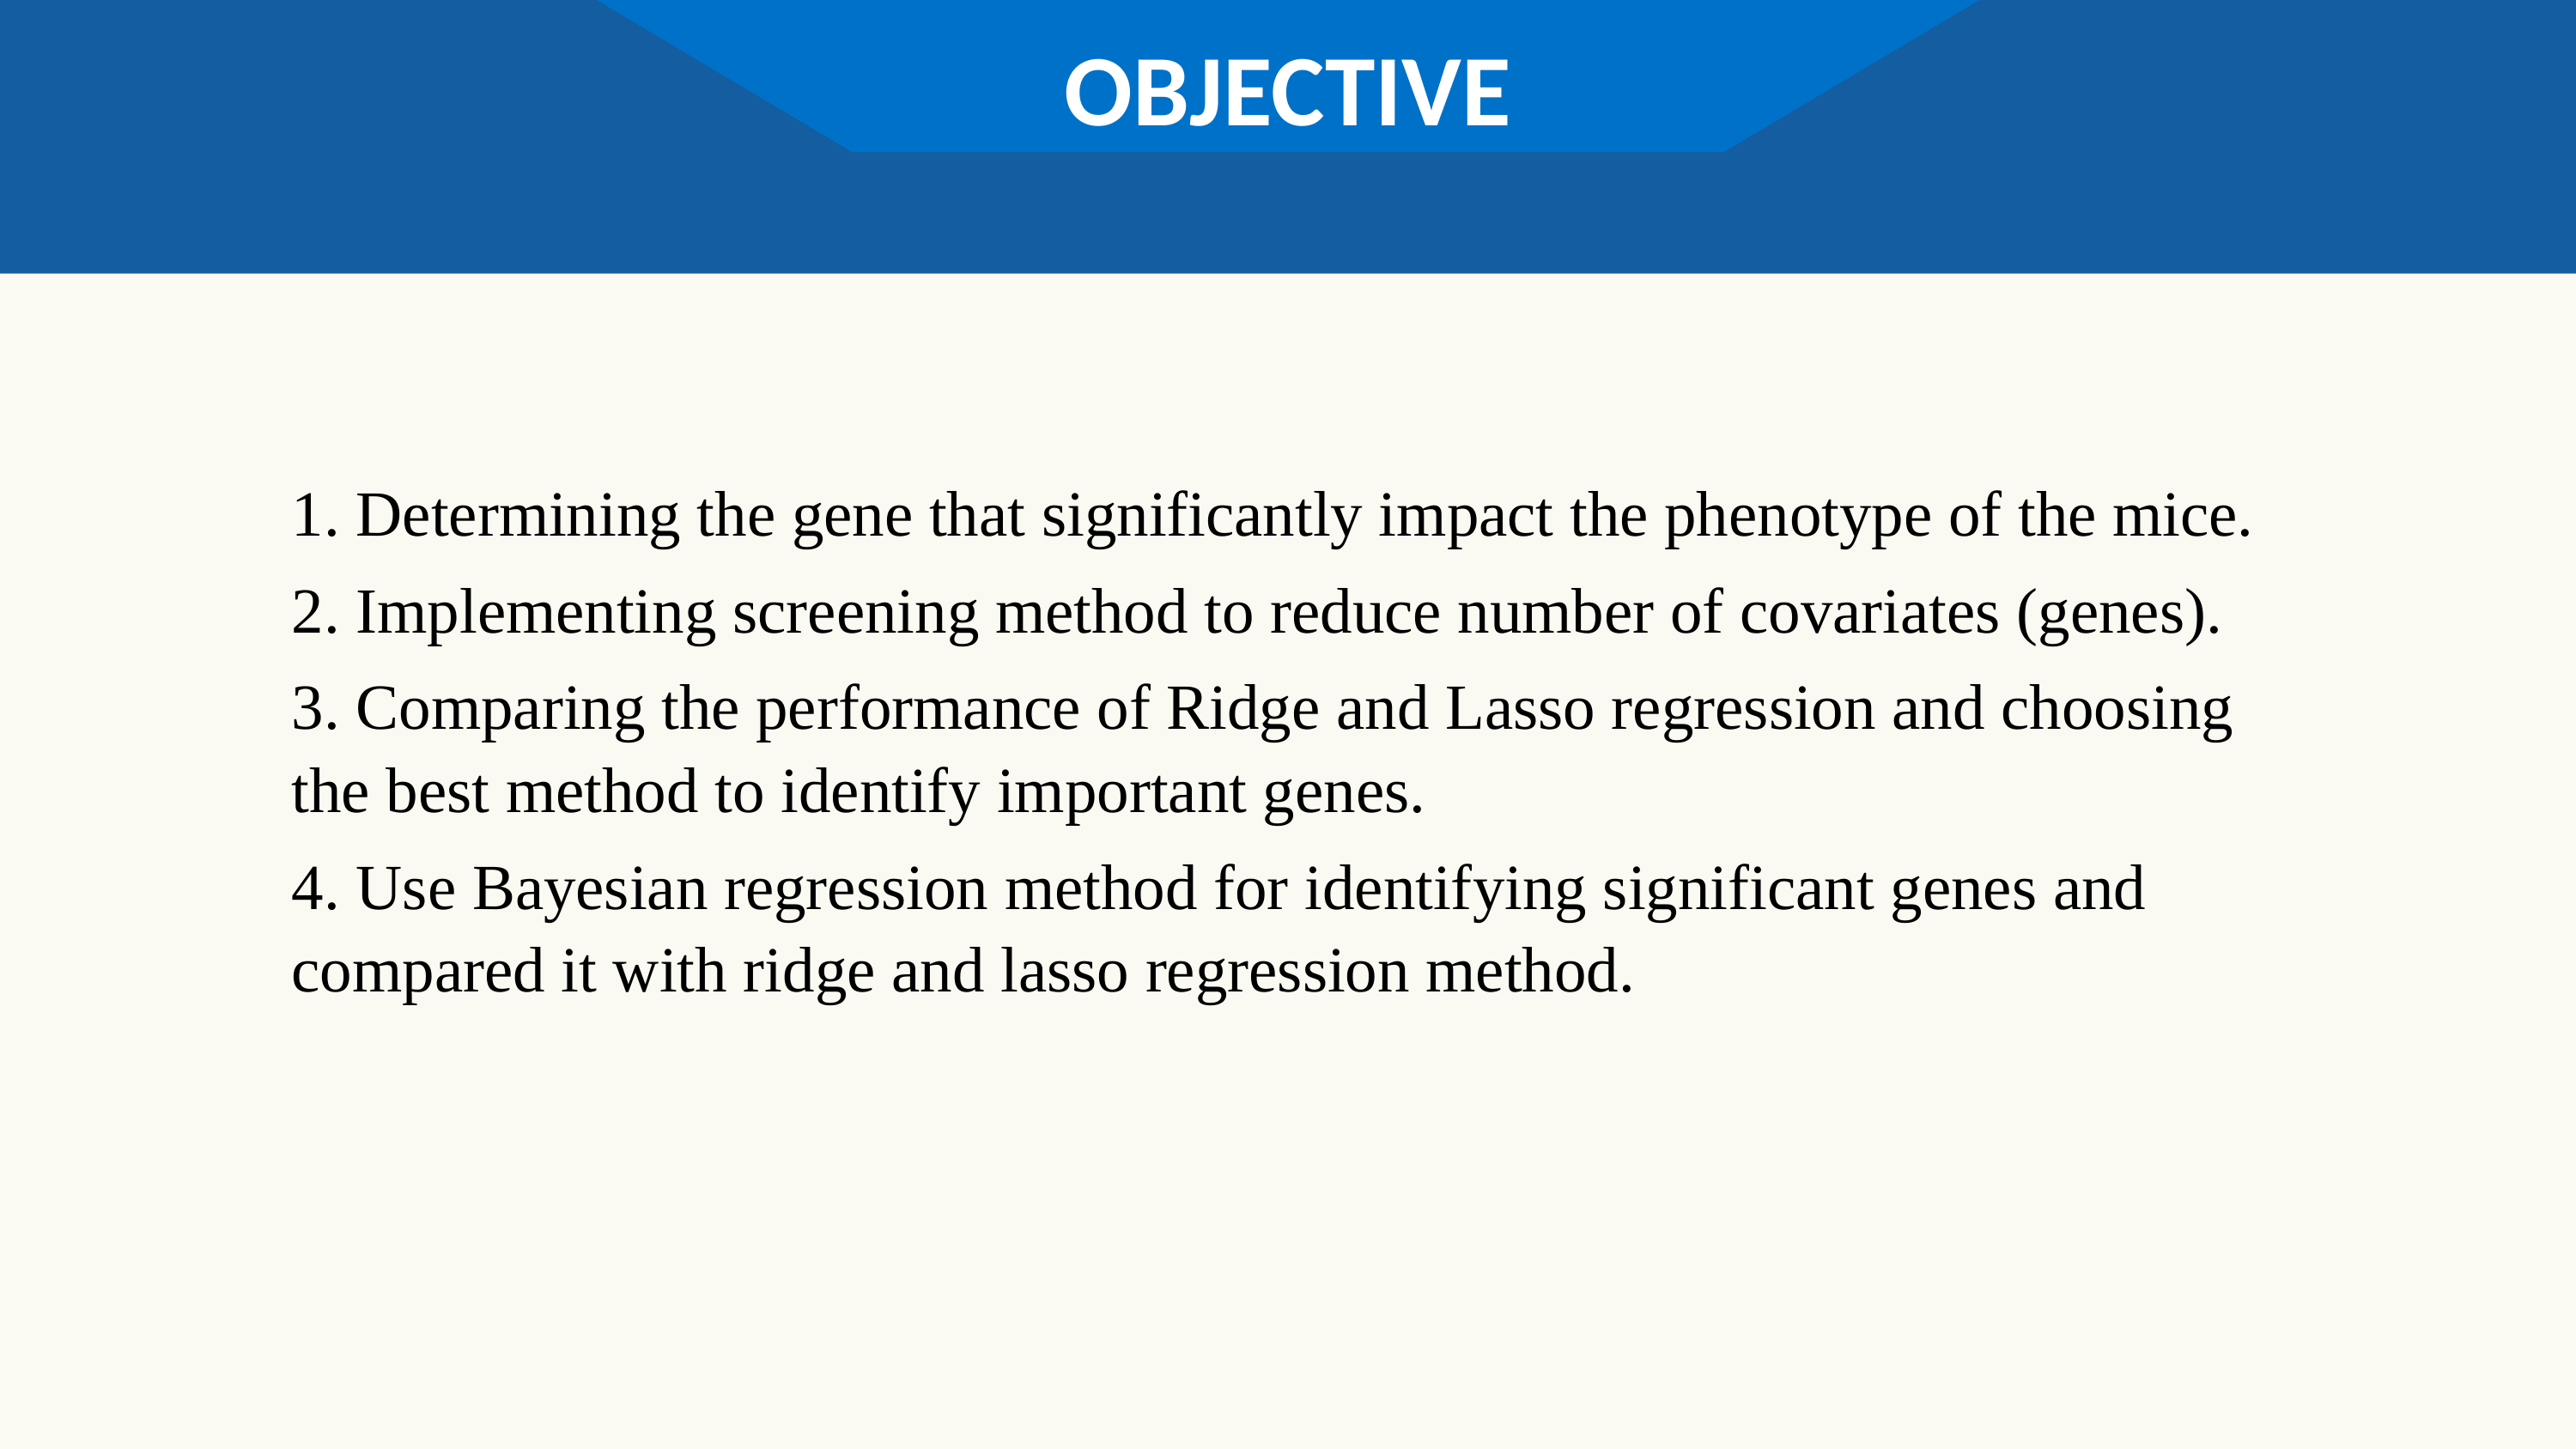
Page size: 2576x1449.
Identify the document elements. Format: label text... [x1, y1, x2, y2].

text_box 1. Determining the gene that significantly impact the phenotype of the mice. 2. Implementing screening method to reduce number of covariates (genes). 3. Comparing the performance of Ridge and Lasso regression and choosing the best method to identify important genes. 4. Use Bayesian regression method for identifying significant genes and compared it with ridge and lasso regression method. [278, 459, 2297, 1011]
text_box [316, 0, 2260, 153]
text_box [0, 0, 2576, 276]
